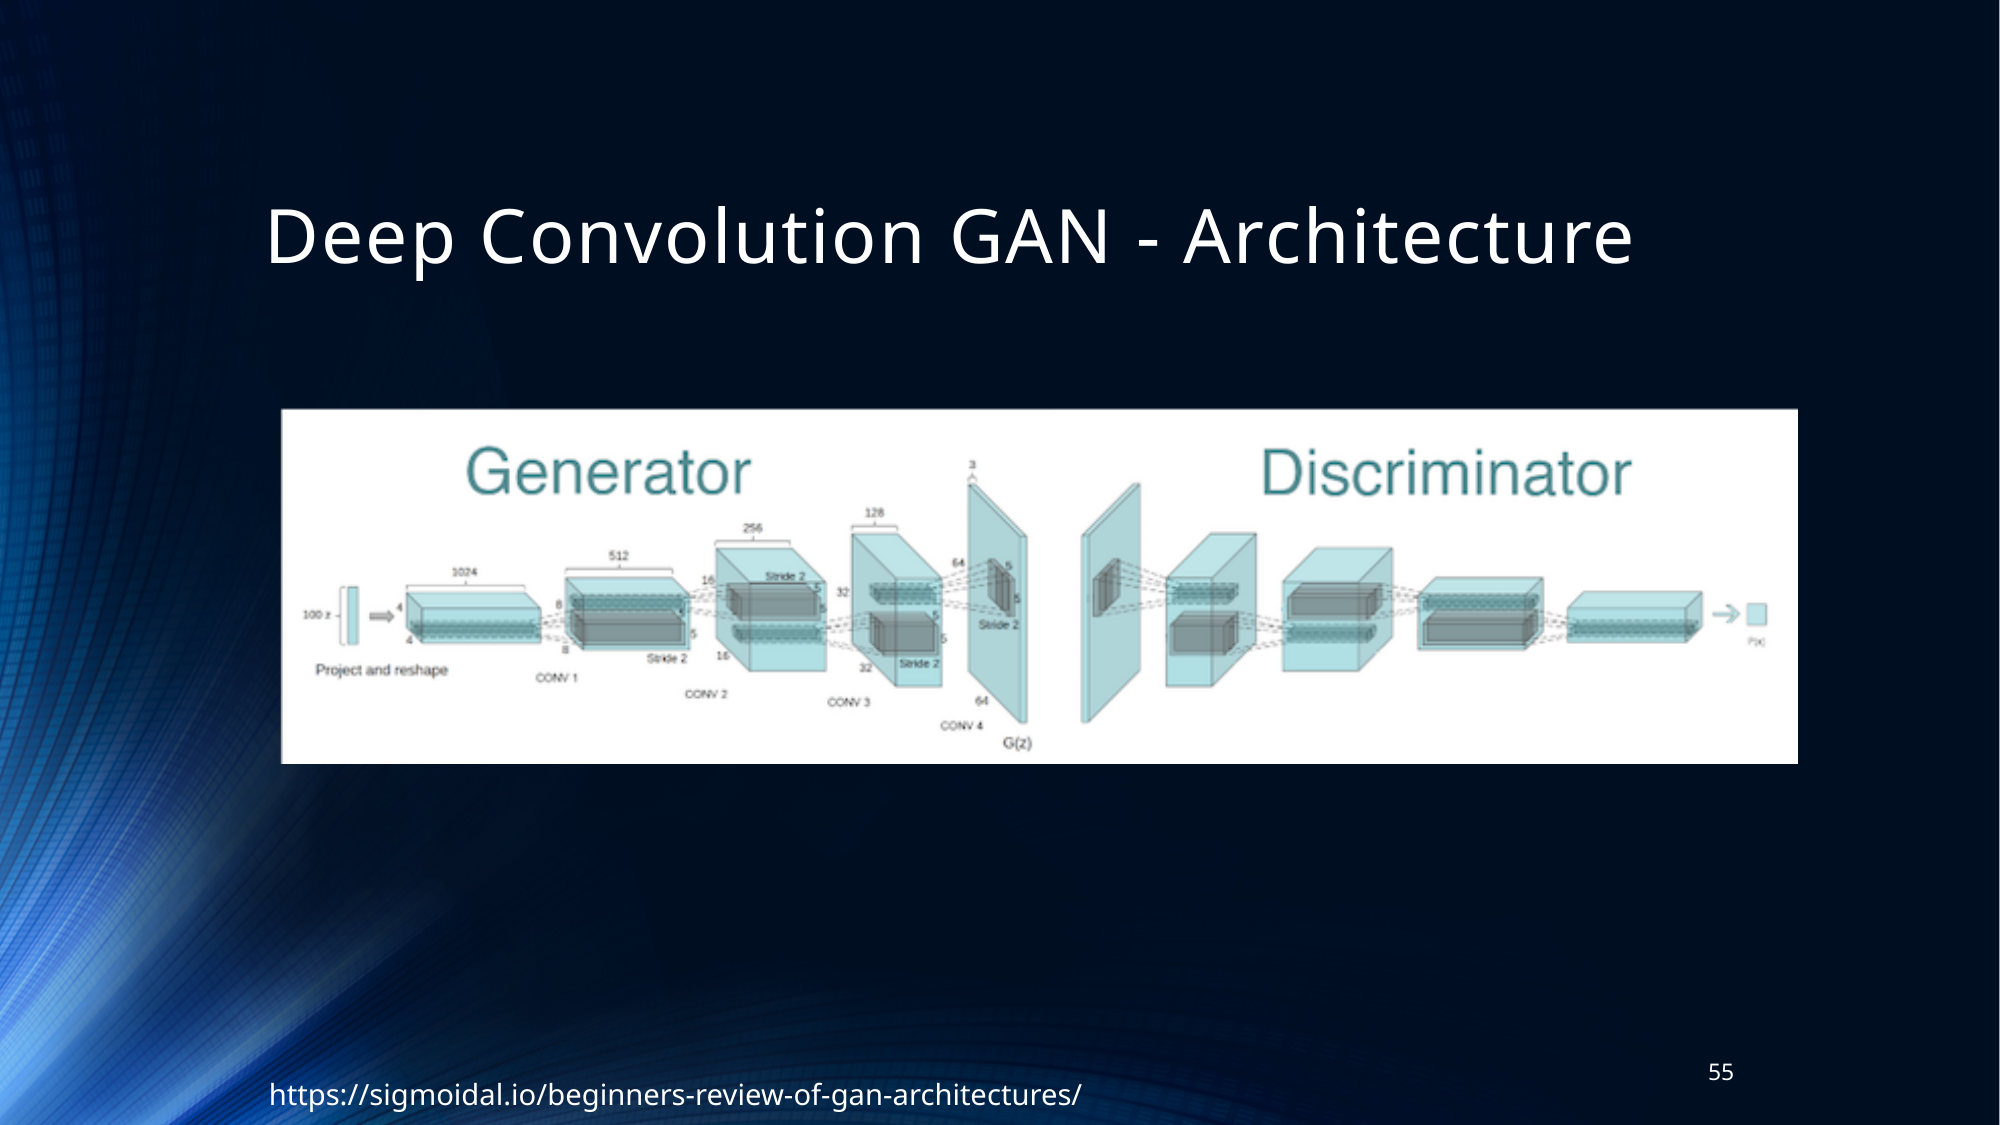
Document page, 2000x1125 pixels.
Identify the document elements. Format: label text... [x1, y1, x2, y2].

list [279, 408, 1798, 764]
title Deep Convolution GAN - Architecture [249, 62, 1750, 288]
picture [0, 0, 2000, 1125]
text_box https://sigmoidal.io/beginners-review-of-gan-architectures/ [254, 1068, 1750, 1119]
slide_number 55 [1612, 1050, 1750, 1096]
